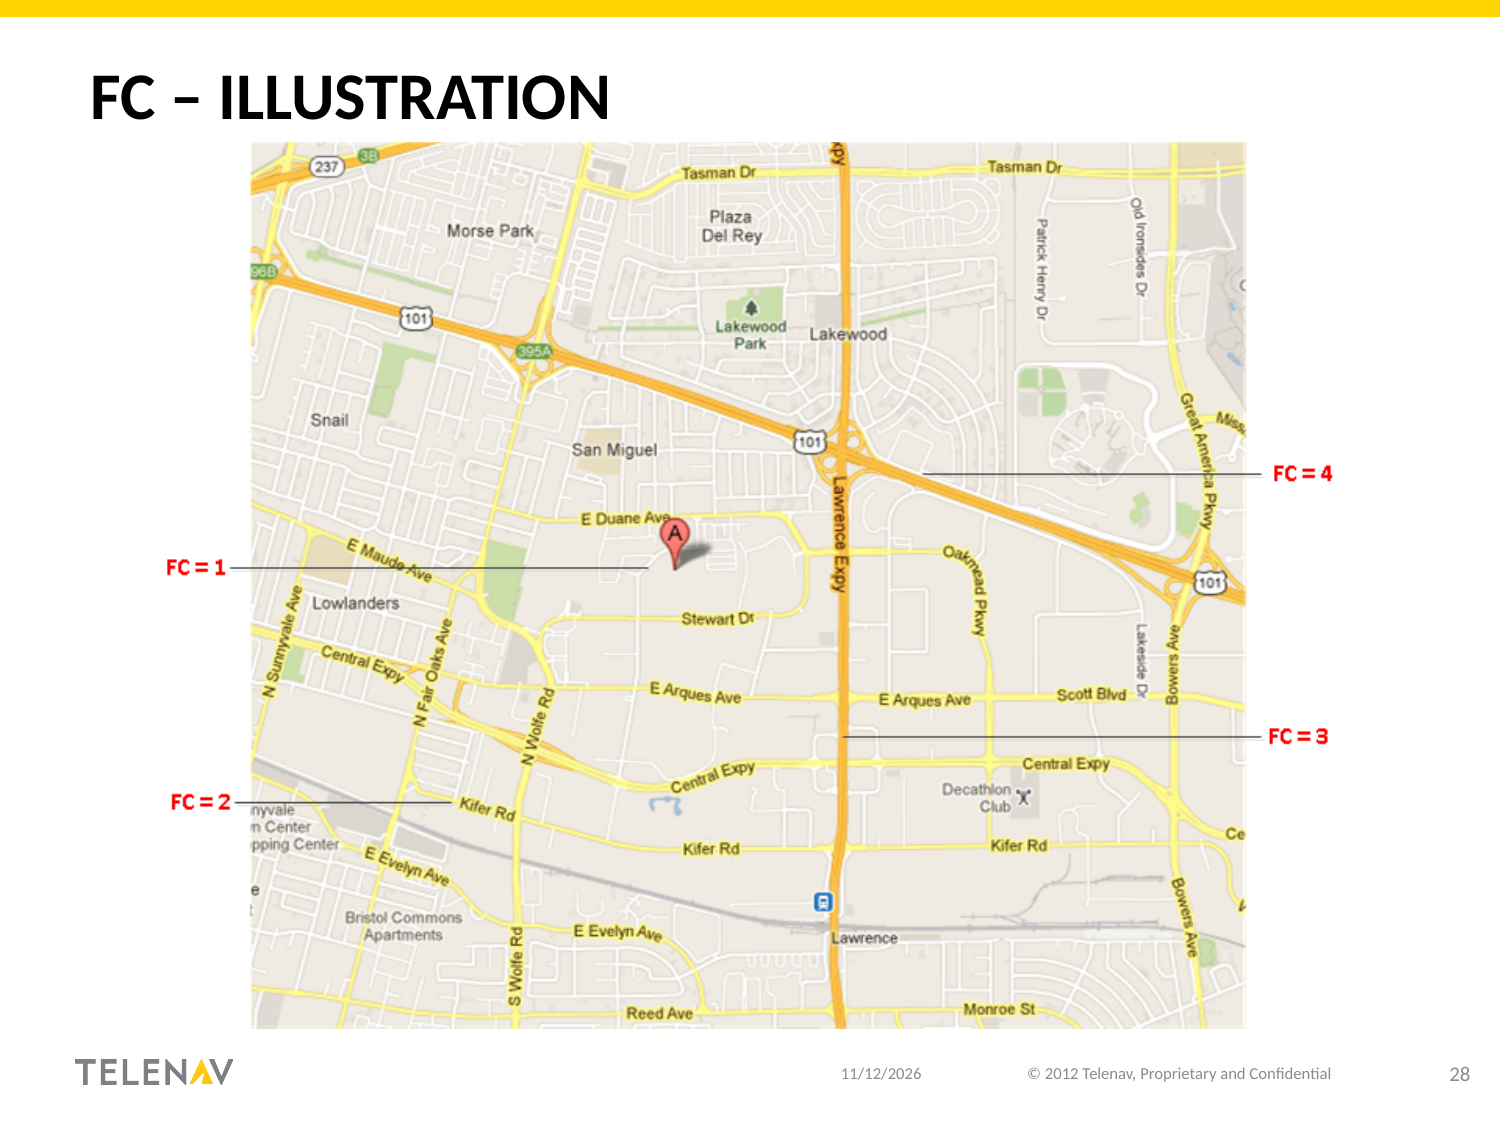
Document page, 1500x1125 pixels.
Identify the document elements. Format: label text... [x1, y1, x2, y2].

picture [166, 142, 1334, 1029]
picture [75, 1059, 233, 1085]
footer © 2012 Telenav, Proprietary and Confidential [1006, 1042, 1353, 1103]
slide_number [825, 1042, 945, 1103]
slide_number 28 [1420, 1042, 1486, 1103]
title FC – illustration [75, 45, 1486, 146]
